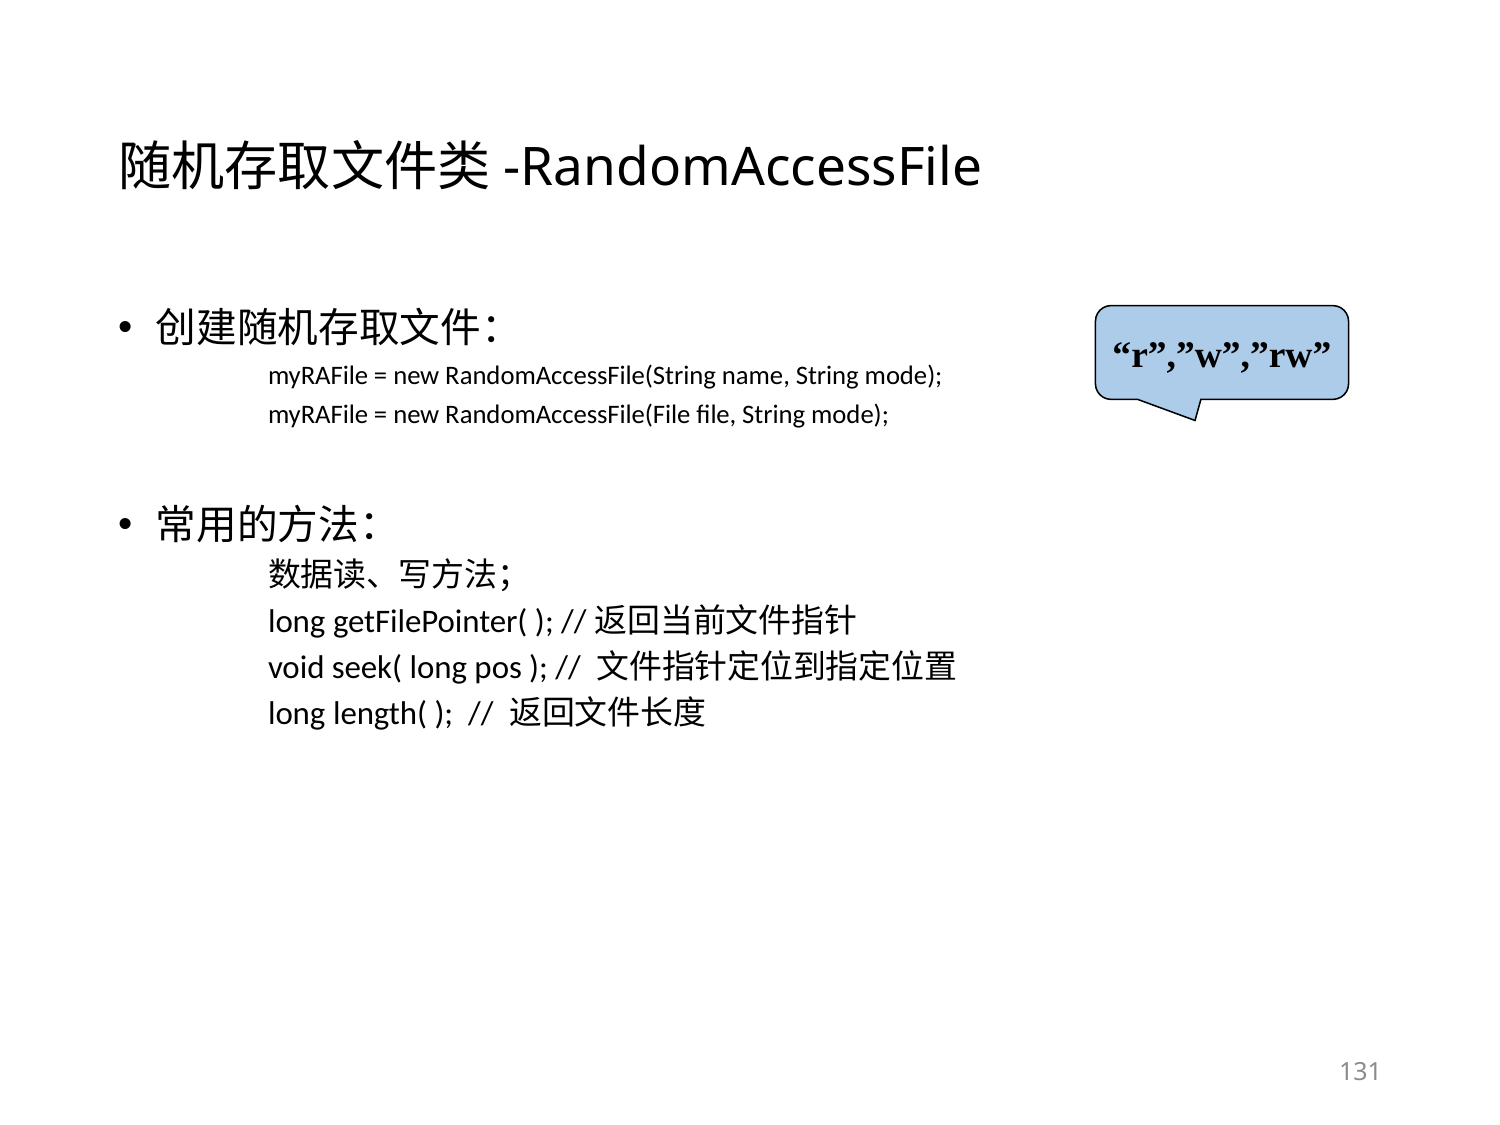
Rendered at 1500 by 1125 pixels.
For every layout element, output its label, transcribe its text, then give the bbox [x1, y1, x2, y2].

text_box “r”,”w”,”rw” [1095, 305, 1349, 421]
title 随机存取文件类-RandomAccessFile [103, 59, 1397, 278]
list 创建随机存取文件： myRAFile = new RandomAccessFile(String name, String mode); myRAFile = new RandomAccessFile(File file, String mode); 常用的方法： 数据读、写方法； long getFilePointer( ); //返回当前文件指针 void seek( long pos ); // 文件指针定位到指定位置 long length( ); // 返回文件长度 [103, 299, 1397, 1014]
slide_number 131 [1059, 1042, 1397, 1103]
